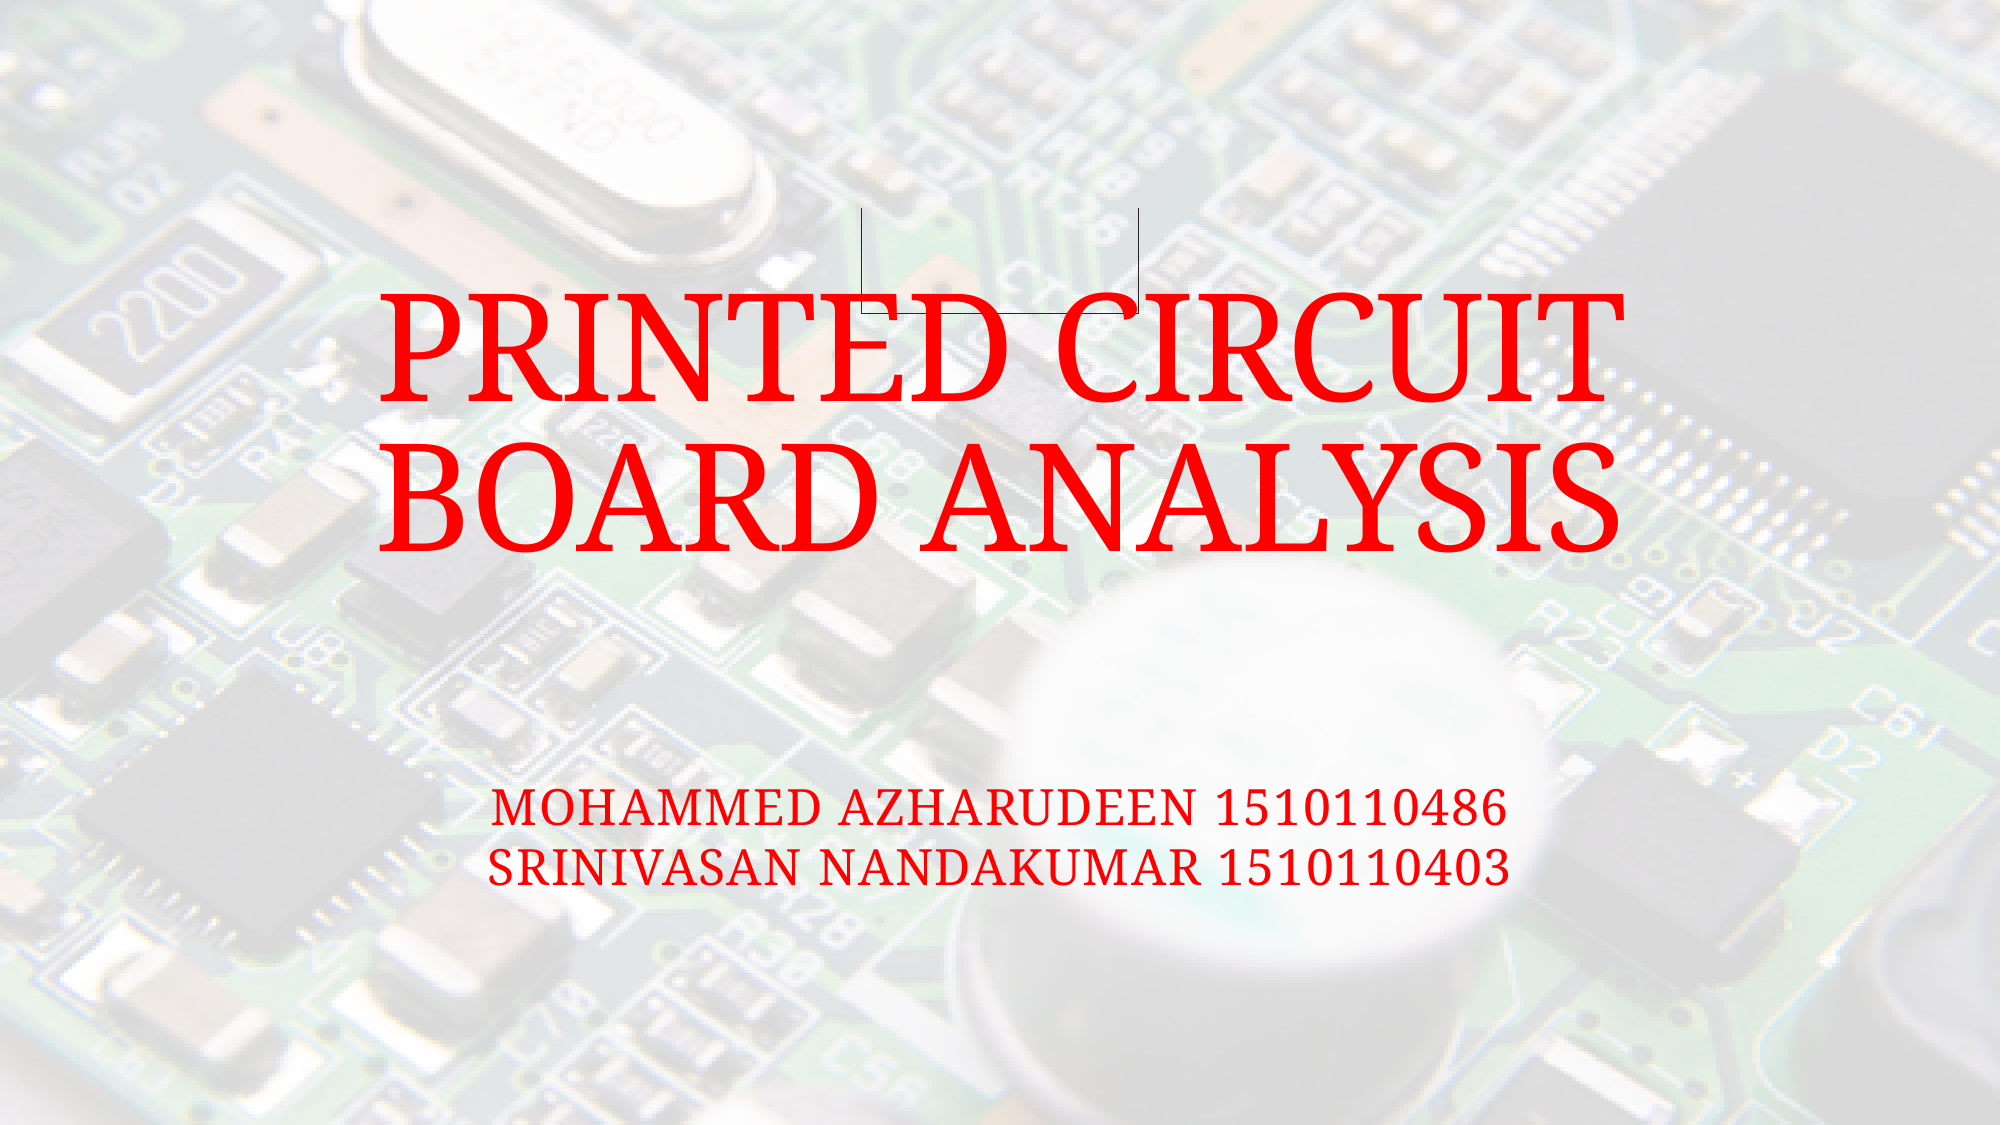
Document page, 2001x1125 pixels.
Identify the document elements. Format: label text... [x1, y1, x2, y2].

subtitle MOHAMMED AZHARUDEEN 1510110486 SRINIVASAN NANDAKUMAR 1510110403 [256, 768, 1745, 844]
title PRINTED CIRCUIT BOARD ANALYSIS [256, 219, 1744, 645]
